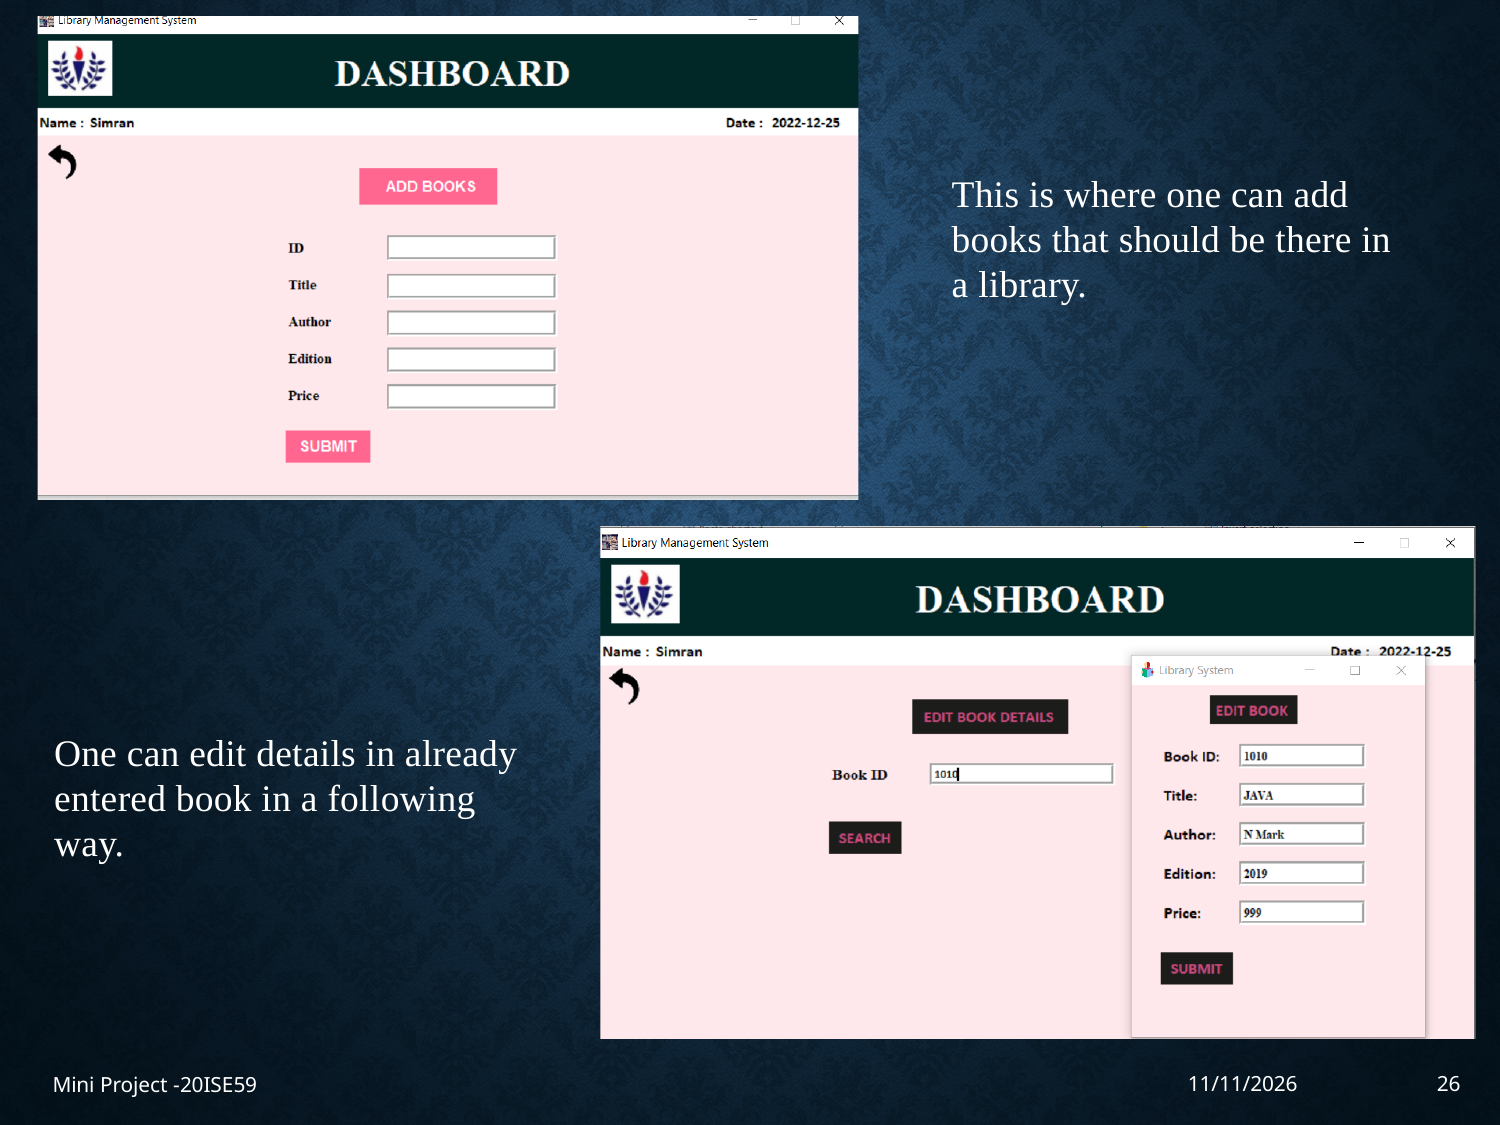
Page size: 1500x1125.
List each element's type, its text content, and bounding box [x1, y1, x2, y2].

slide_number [975, 1054, 1313, 1115]
text_box This is where one can add books that should be there in a library. [936, 162, 1425, 313]
footer Mini Project -20ISE59 [37, 1054, 859, 1115]
picture [36, 16, 859, 501]
picture [599, 525, 1476, 1040]
slide_number 26 [1382, 1054, 1476, 1115]
text_box One can edit details in already entered book in a following way. [39, 722, 563, 872]
